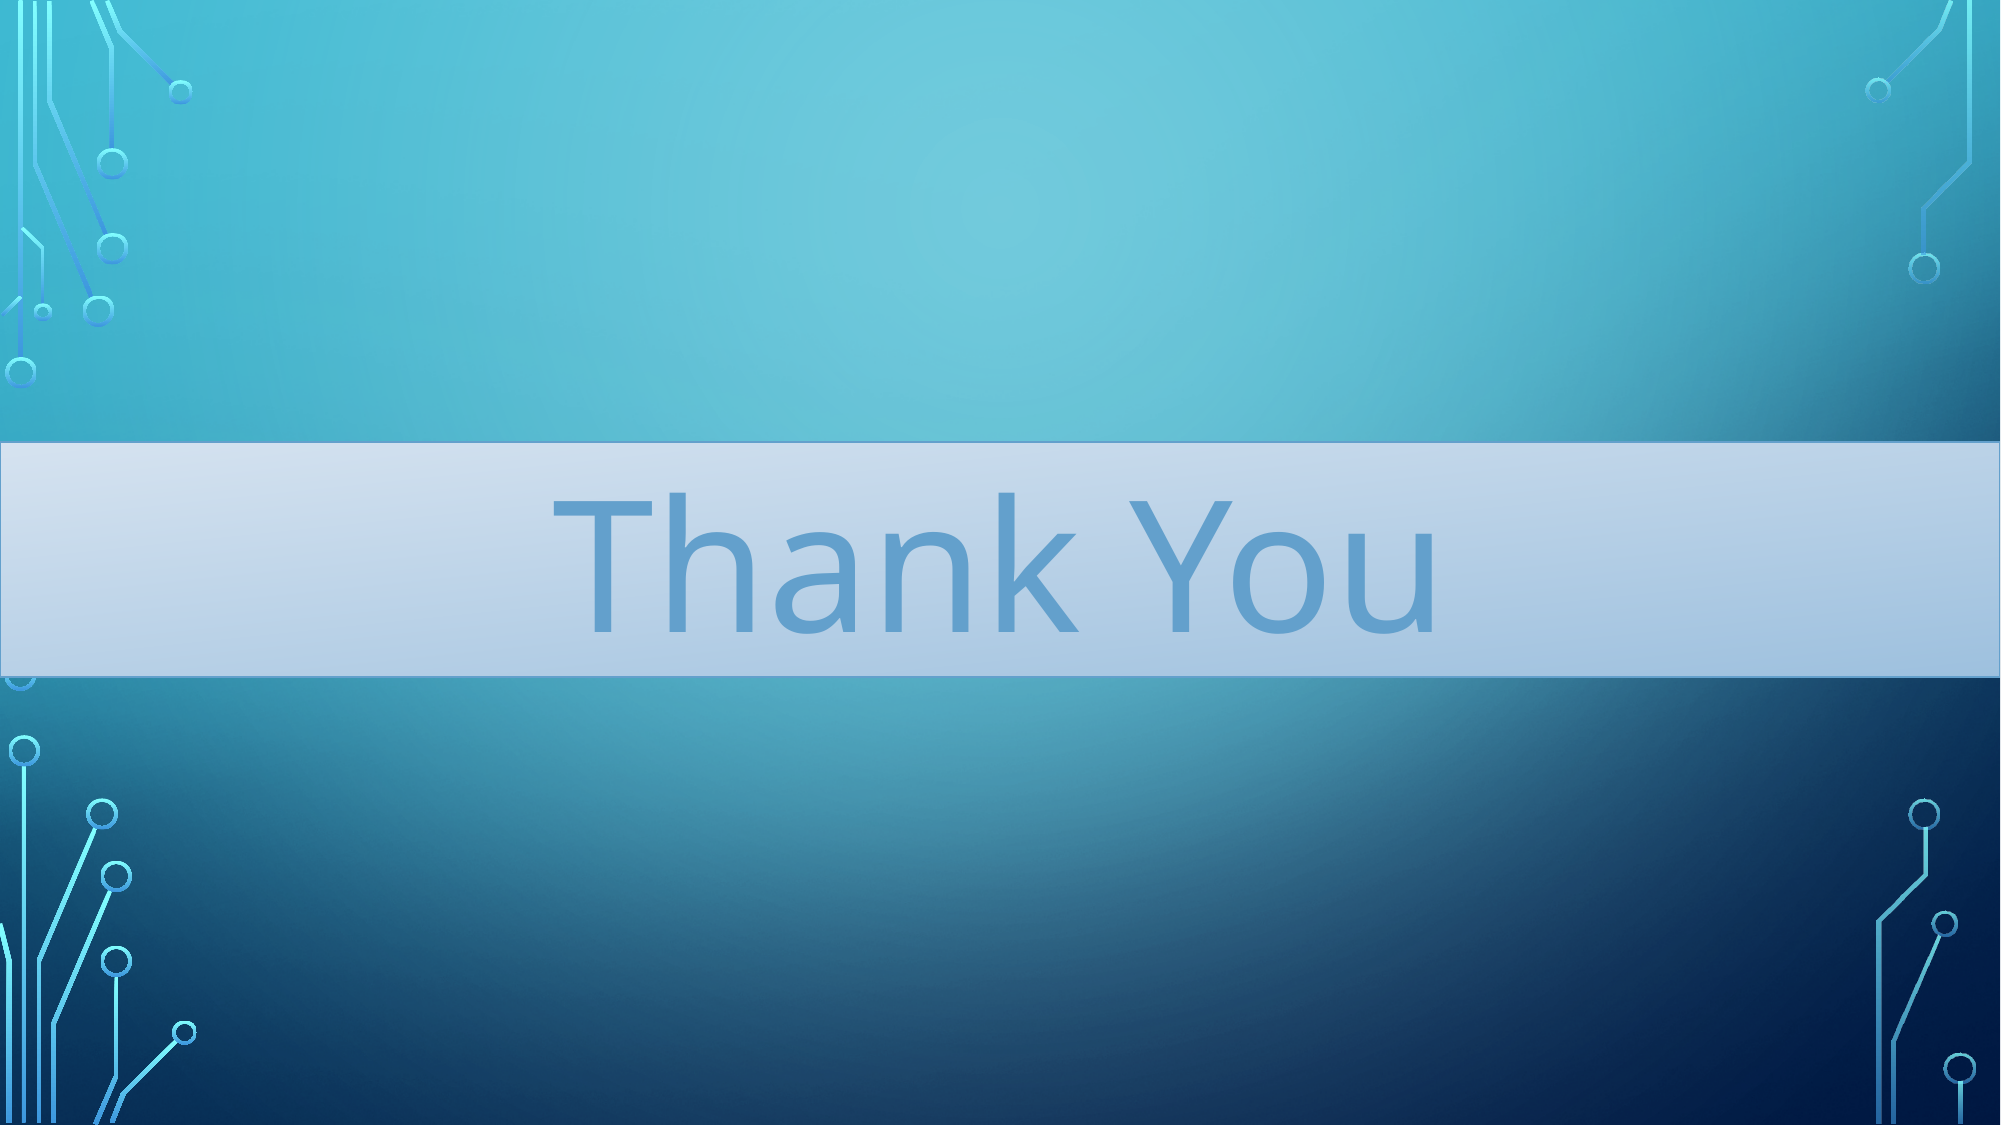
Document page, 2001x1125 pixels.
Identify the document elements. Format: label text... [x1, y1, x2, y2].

text_box Thank You [0, 441, 2000, 678]
